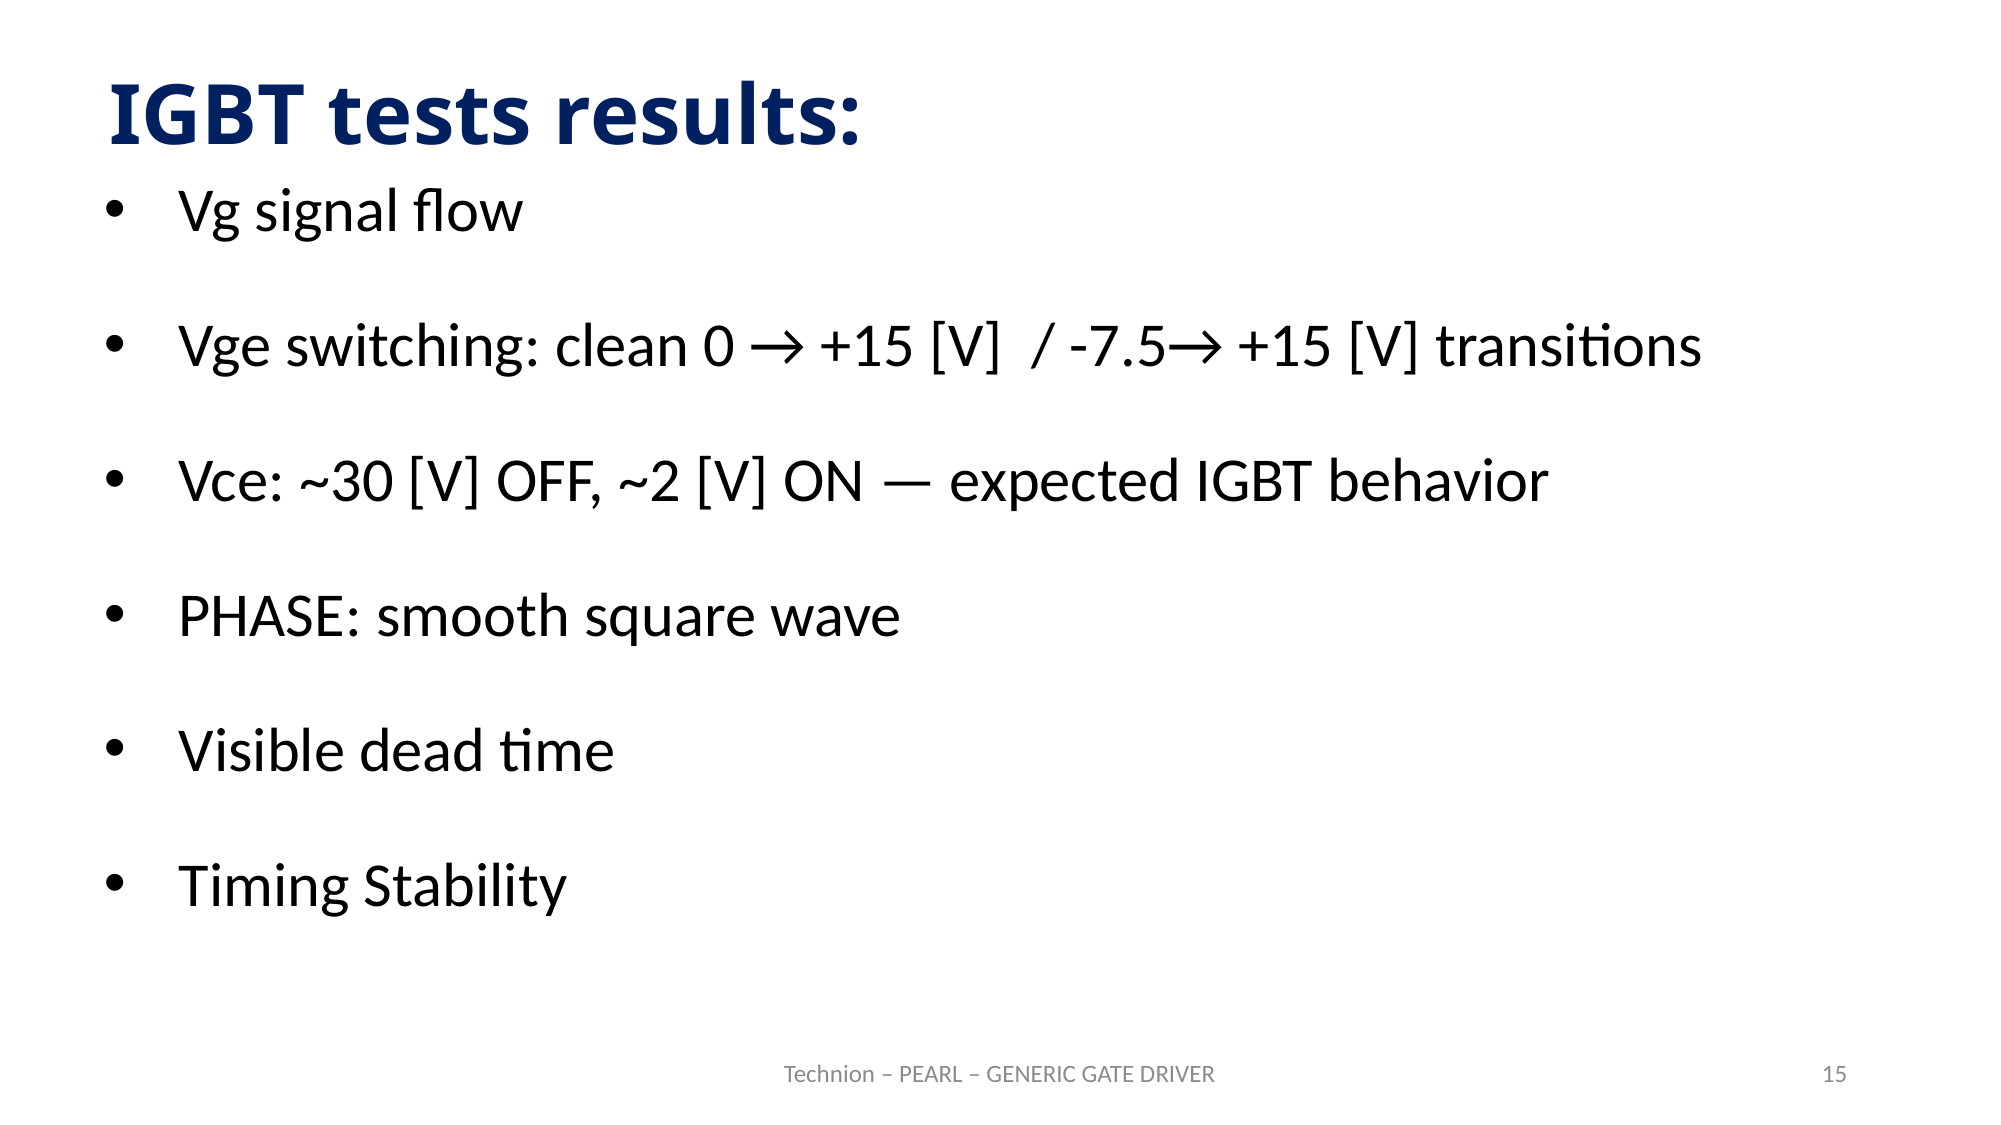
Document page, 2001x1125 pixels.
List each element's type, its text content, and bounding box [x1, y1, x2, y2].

footer Technion – PEARL – GENERIC GATE DRIVER [662, 1042, 1338, 1103]
text_box Vg signal flow Vge switching: clean 0 → +15 [V] / -7.5→ +15 [V] transitions Vce: ~30 [V] OFF, ~2 [V] ON — expected IGBT behavior PHASE: smooth square wave Visible dead time Timing Stability [88, 170, 1901, 935]
slide_number 15 [1412, 1042, 1863, 1103]
text_box IGBT tests results: [94, 64, 1906, 171]
